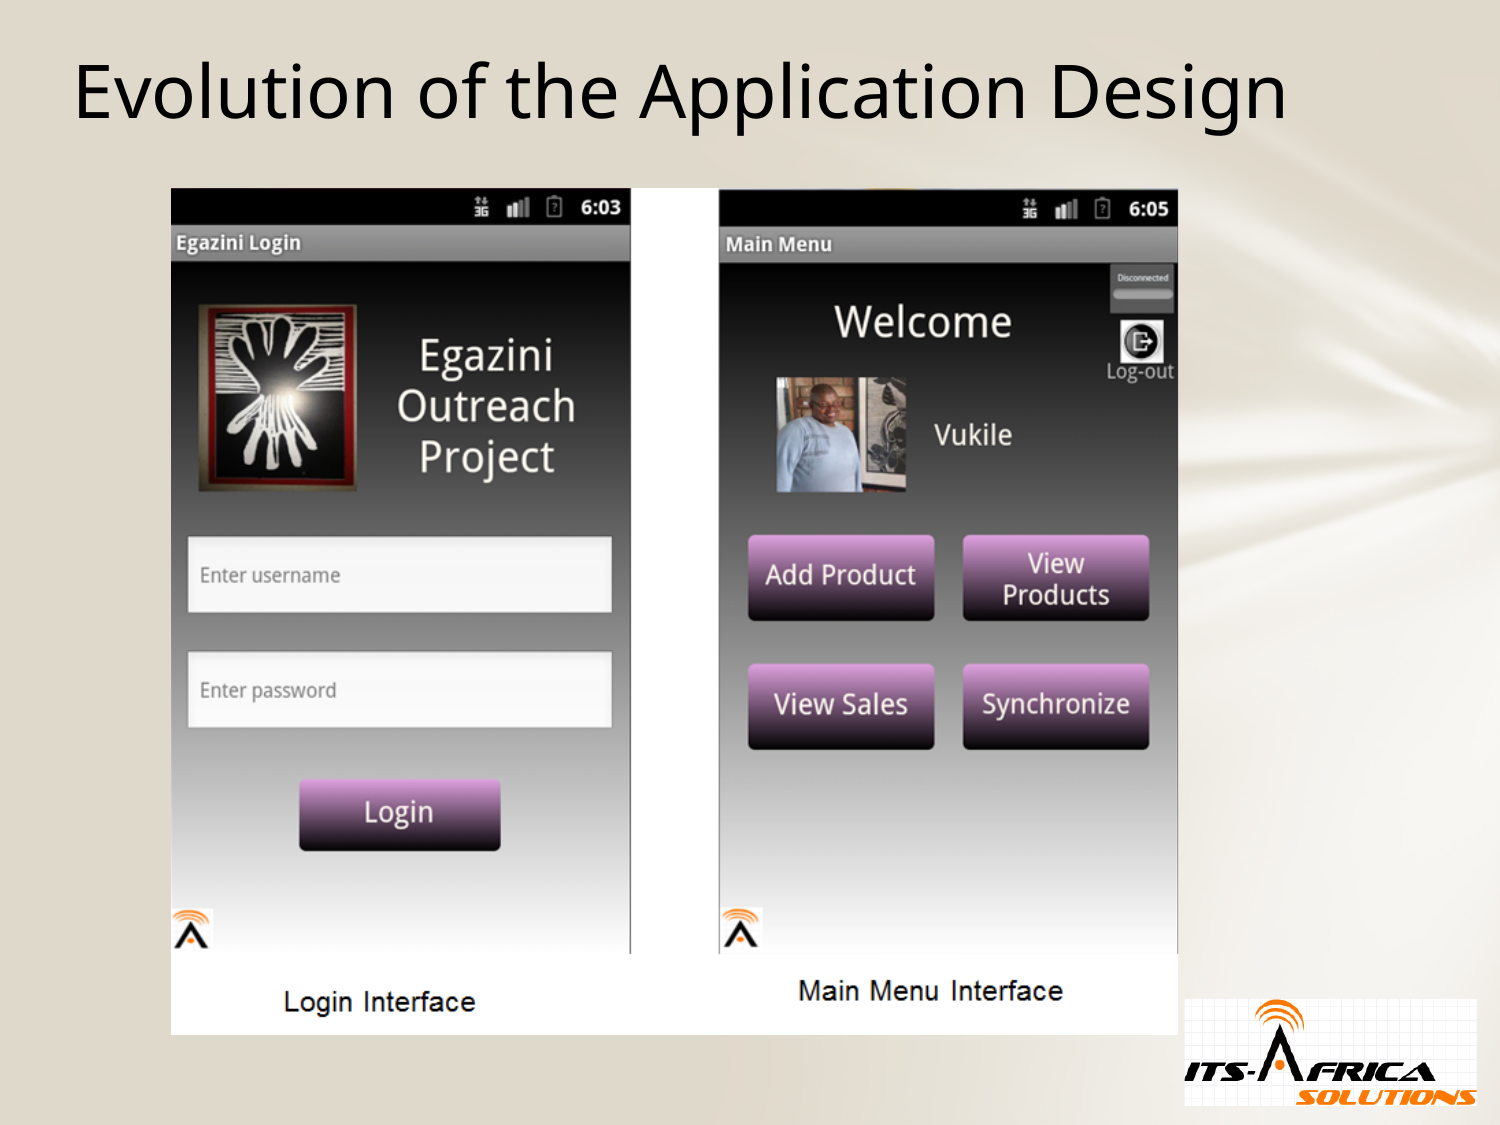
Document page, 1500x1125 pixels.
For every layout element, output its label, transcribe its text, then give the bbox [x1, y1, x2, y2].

text_box [171, 188, 1179, 1035]
title Evolution of the Application Design [57, 37, 1318, 213]
text_box [1184, 999, 1477, 1106]
